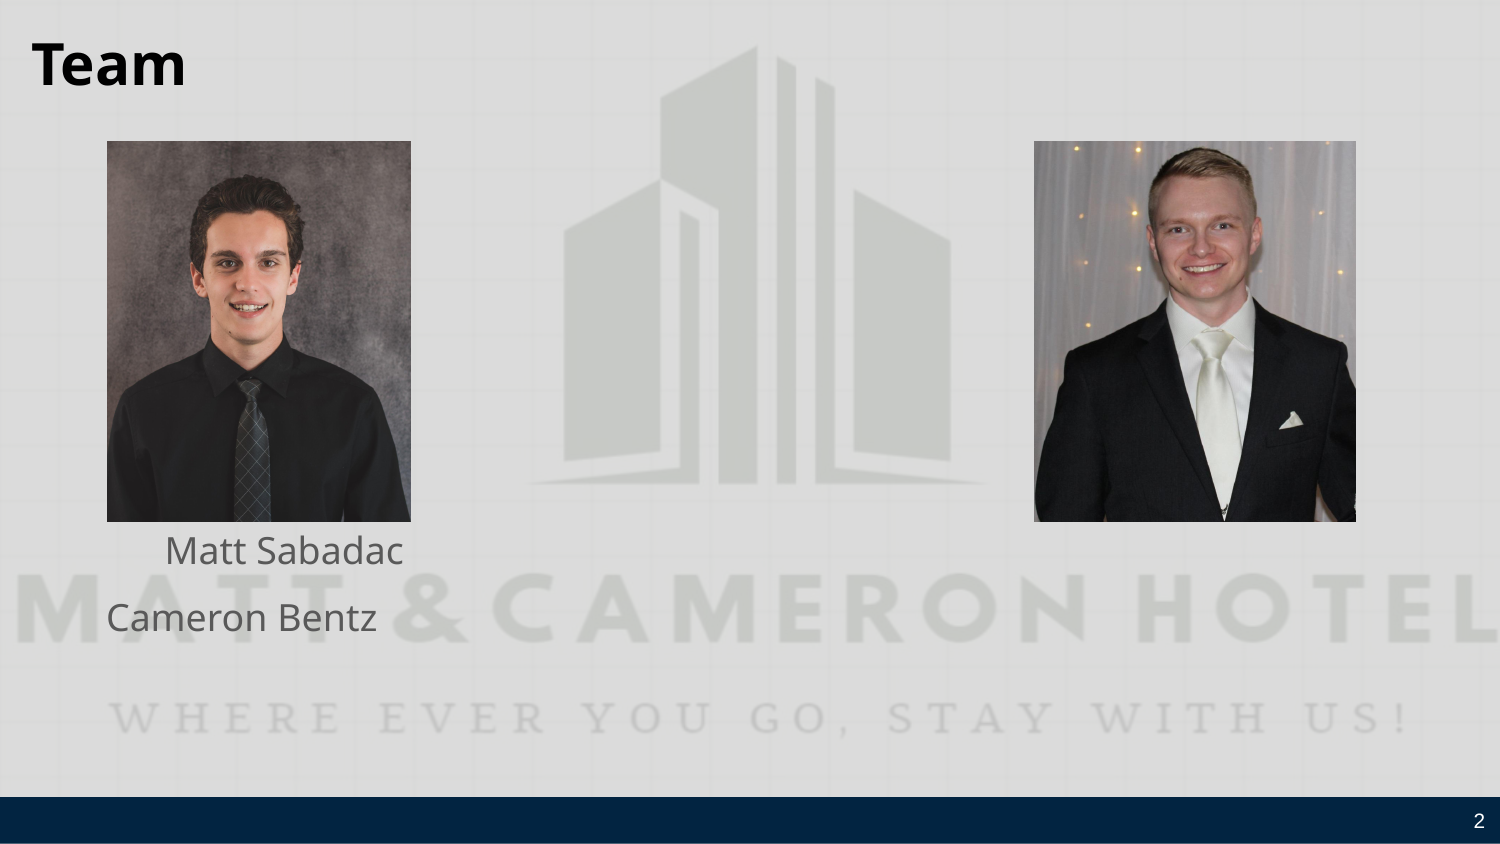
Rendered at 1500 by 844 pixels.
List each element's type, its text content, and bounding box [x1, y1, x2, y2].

slide_number ‹#› [1410, 804, 1500, 844]
picture [0, 0, 1500, 797]
